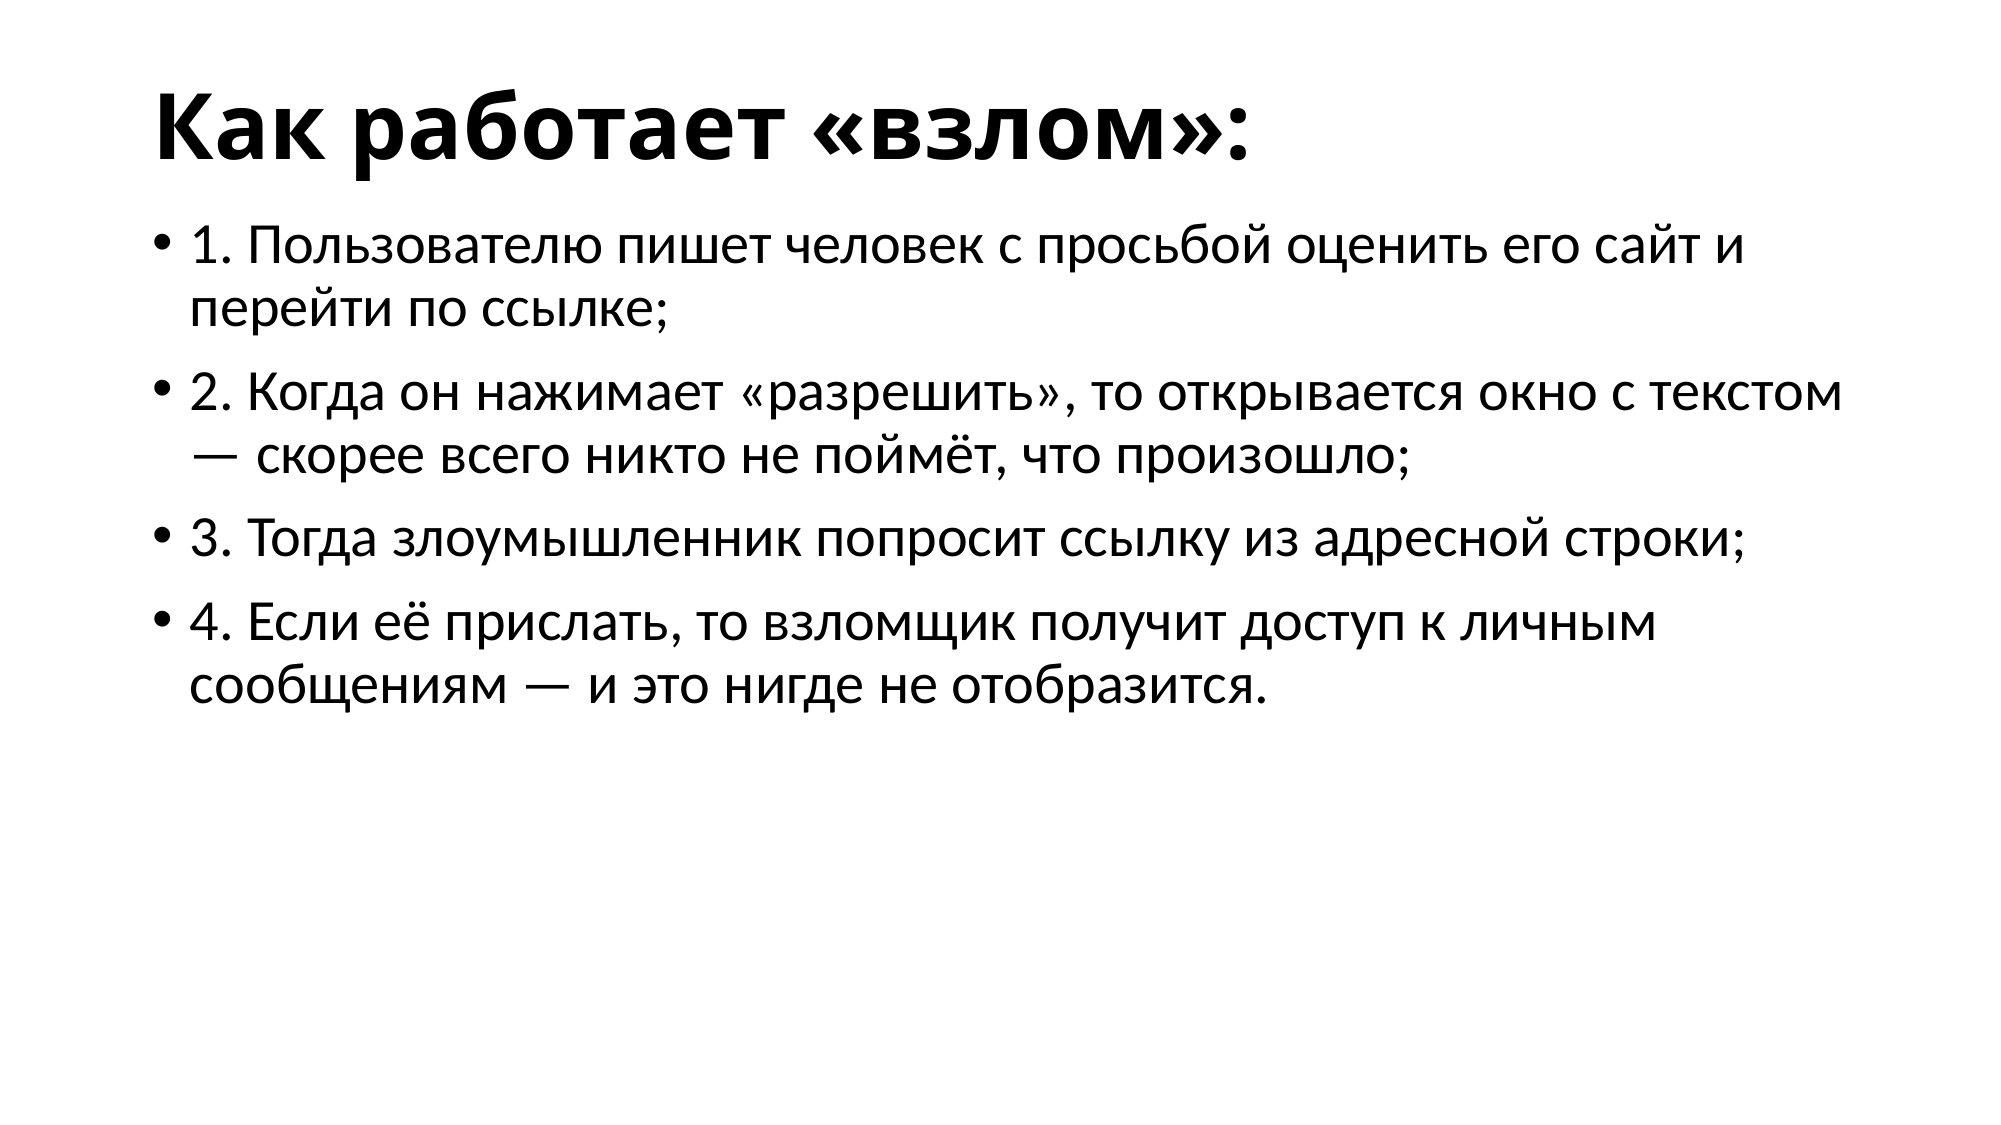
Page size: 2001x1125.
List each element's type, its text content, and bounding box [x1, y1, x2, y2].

list 1. Пользователю пишет человек с просьбой оценить его сайт и перейти по ссылке; 2. Когда он нажимает «разрешить», то открывается окно с текстом — скорее всего никто не поймёт, что произошло; 3. Тогда злоумышленник попросит ссылку из адресной строки; 4. Если её прислать, то взломщик получит доступ к личным сообщениям — и это нигде не отобразится. [137, 205, 1863, 779]
title Как работает «взлом»: [137, 21, 1863, 205]
